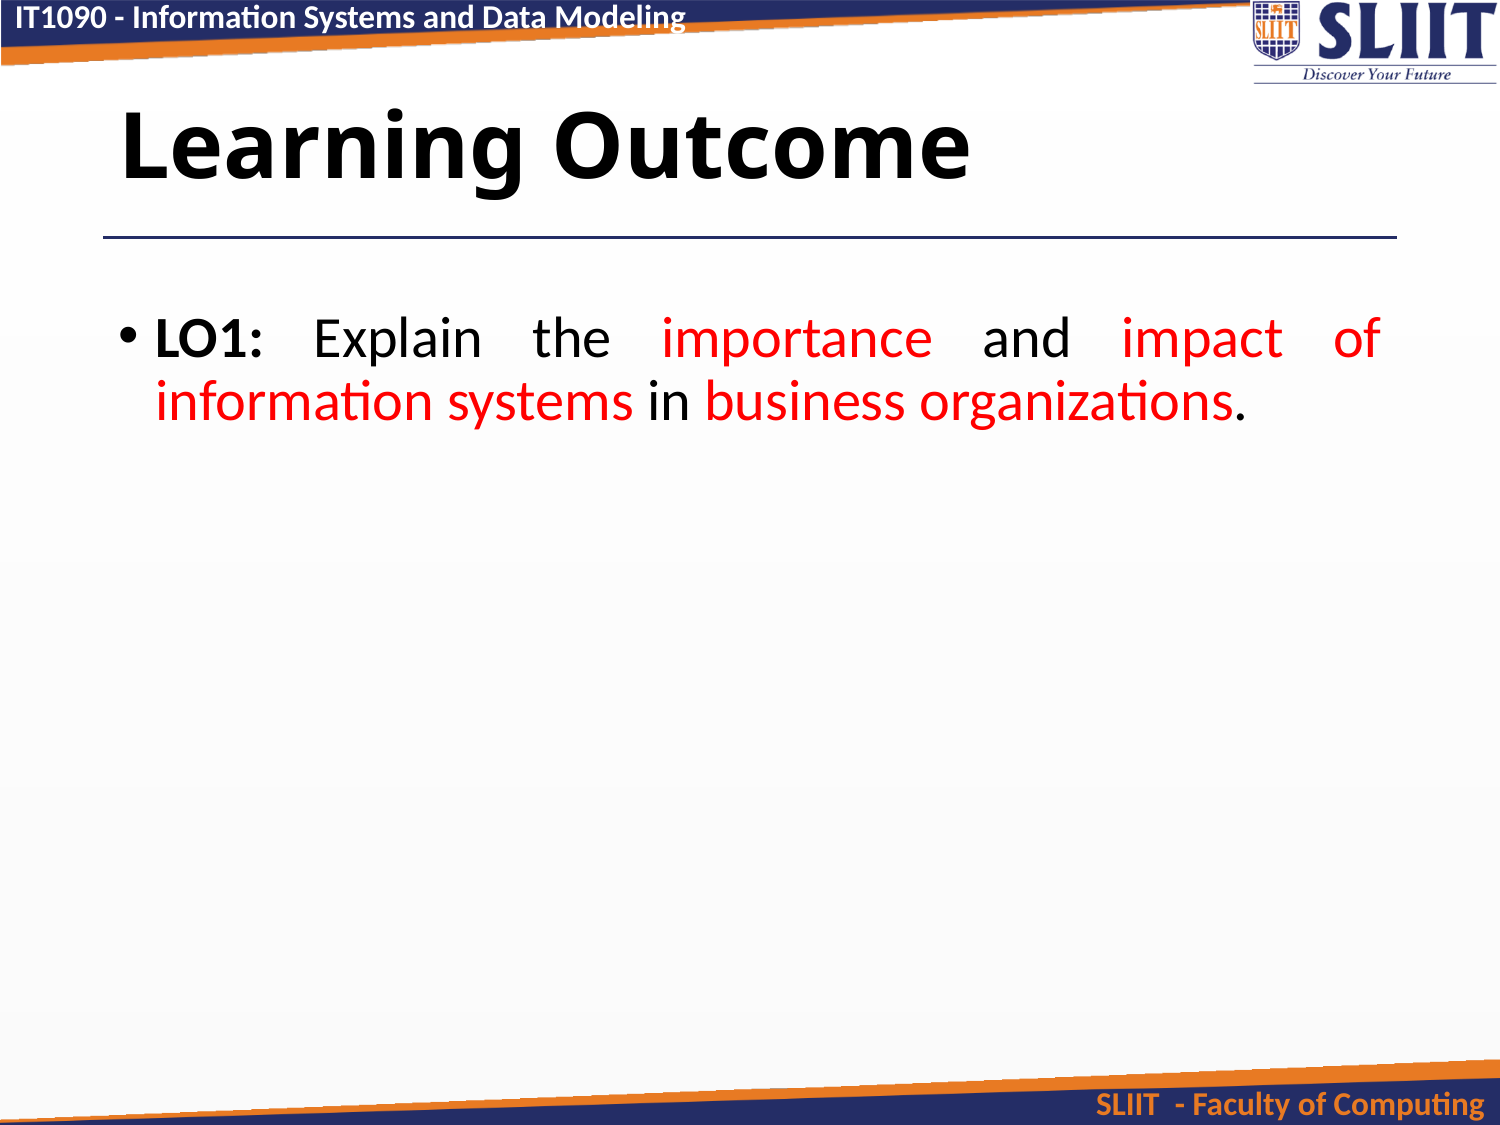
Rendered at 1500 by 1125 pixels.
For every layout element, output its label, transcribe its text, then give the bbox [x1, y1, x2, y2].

picture [0, 1050, 1500, 1125]
picture [1250, 0, 1500, 84]
list LO1: Explain the importance and impact of information systems in business organizations. [103, 299, 1397, 1014]
title Learning Outcome [103, 59, 1397, 238]
picture [2, 2, 1249, 75]
